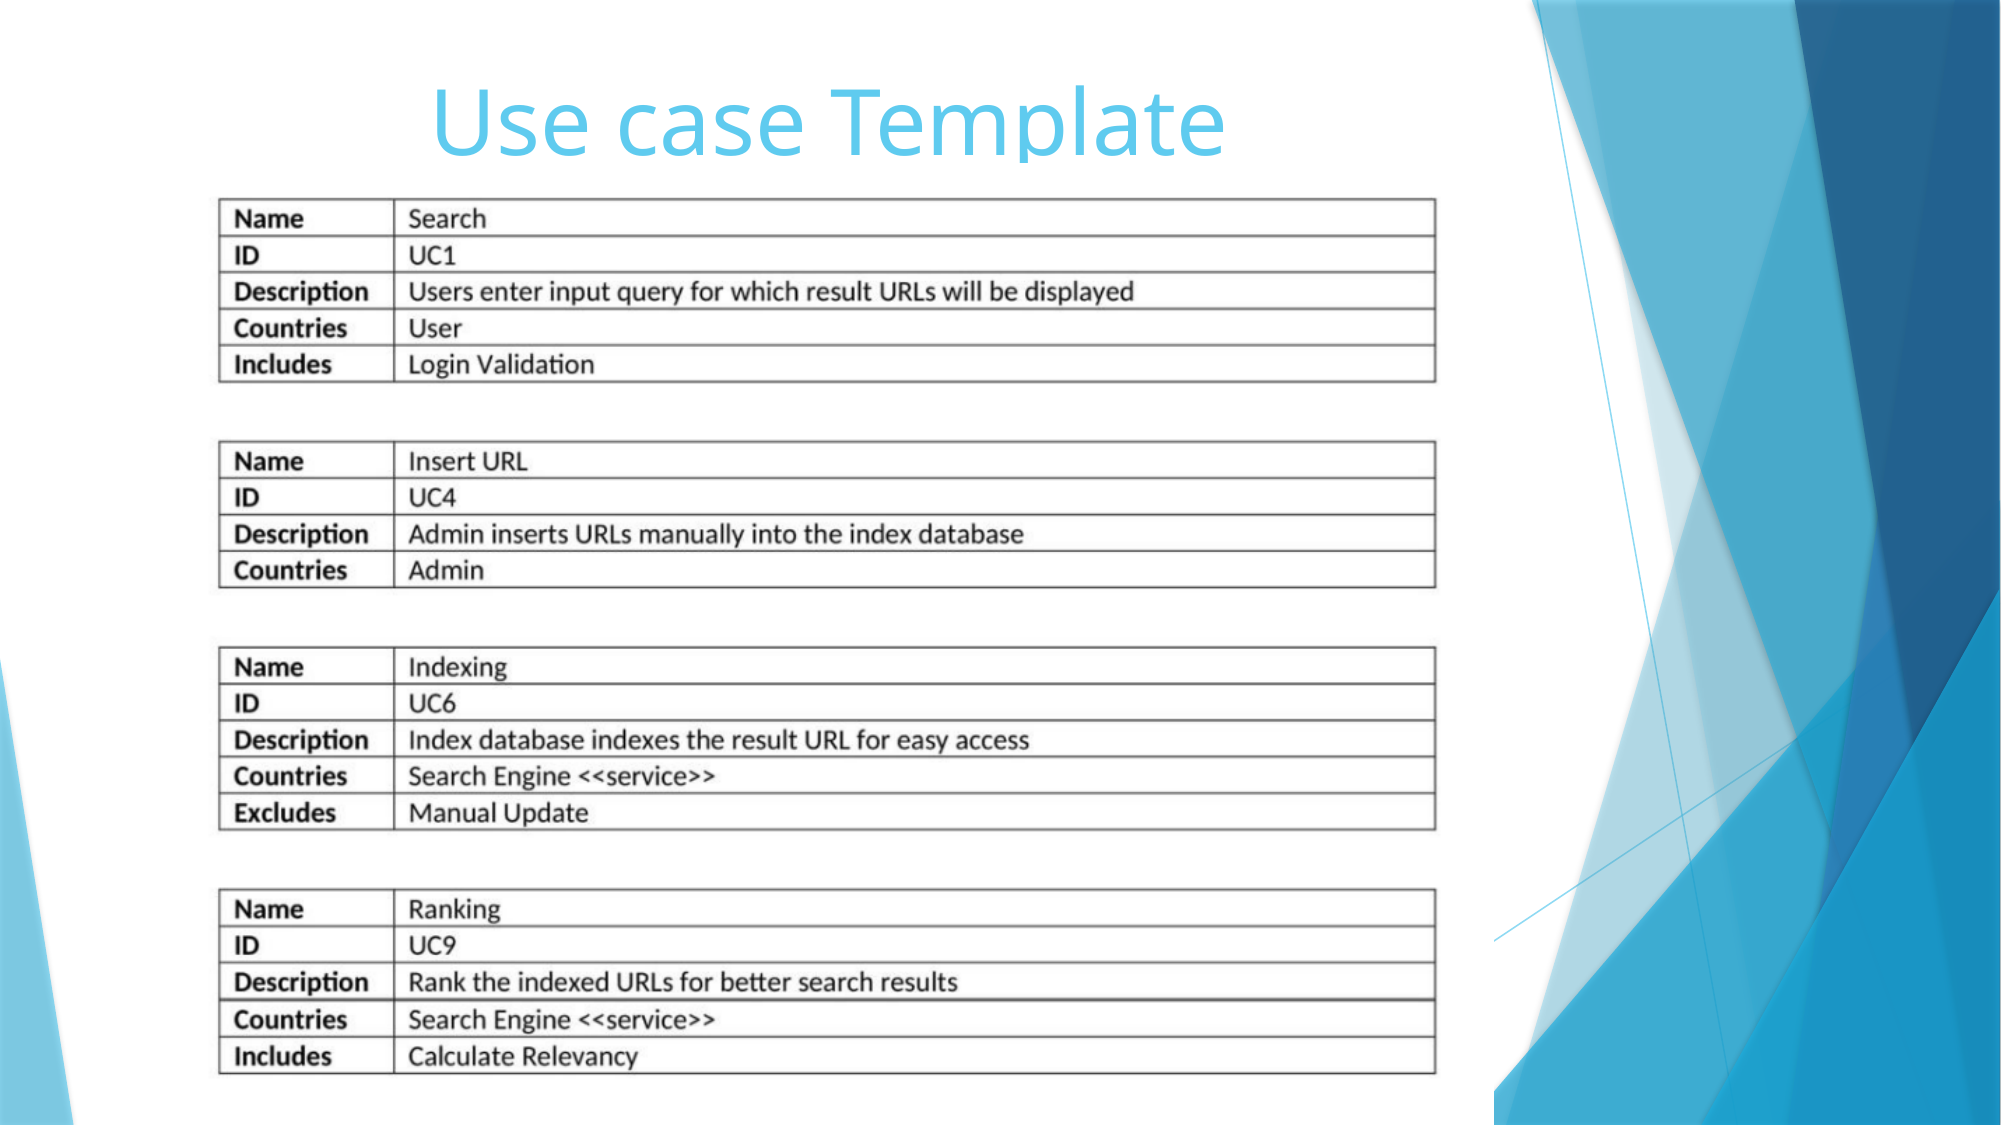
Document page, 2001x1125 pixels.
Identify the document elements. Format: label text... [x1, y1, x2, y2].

title Use case Template [414, 55, 1825, 273]
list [174, 163, 1494, 1125]
